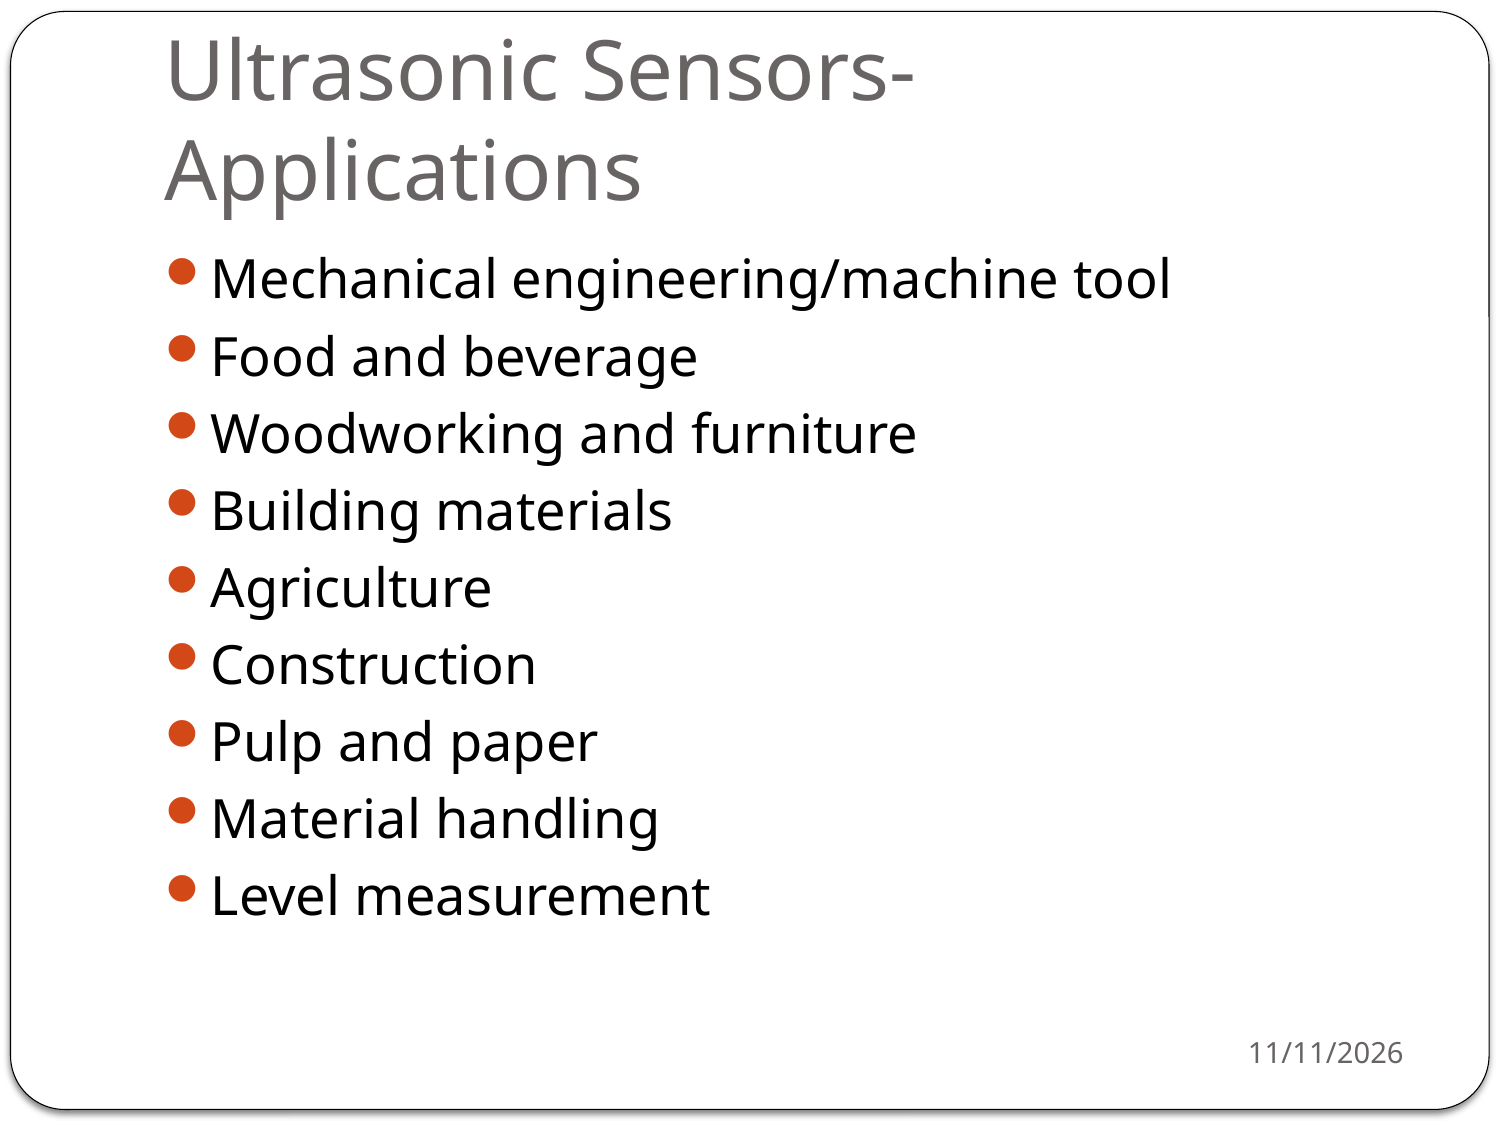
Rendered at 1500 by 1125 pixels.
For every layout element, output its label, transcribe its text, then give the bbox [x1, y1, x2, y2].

title Ultrasonic Sensors- Applications [150, 45, 1425, 233]
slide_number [1012, 1015, 1419, 1094]
list Mechanical engineering/machine tool Food and beverage Woodworking and furniture Building materials Agriculture Construction Pulp and paper Material handling Level measurement [150, 237, 1425, 988]
